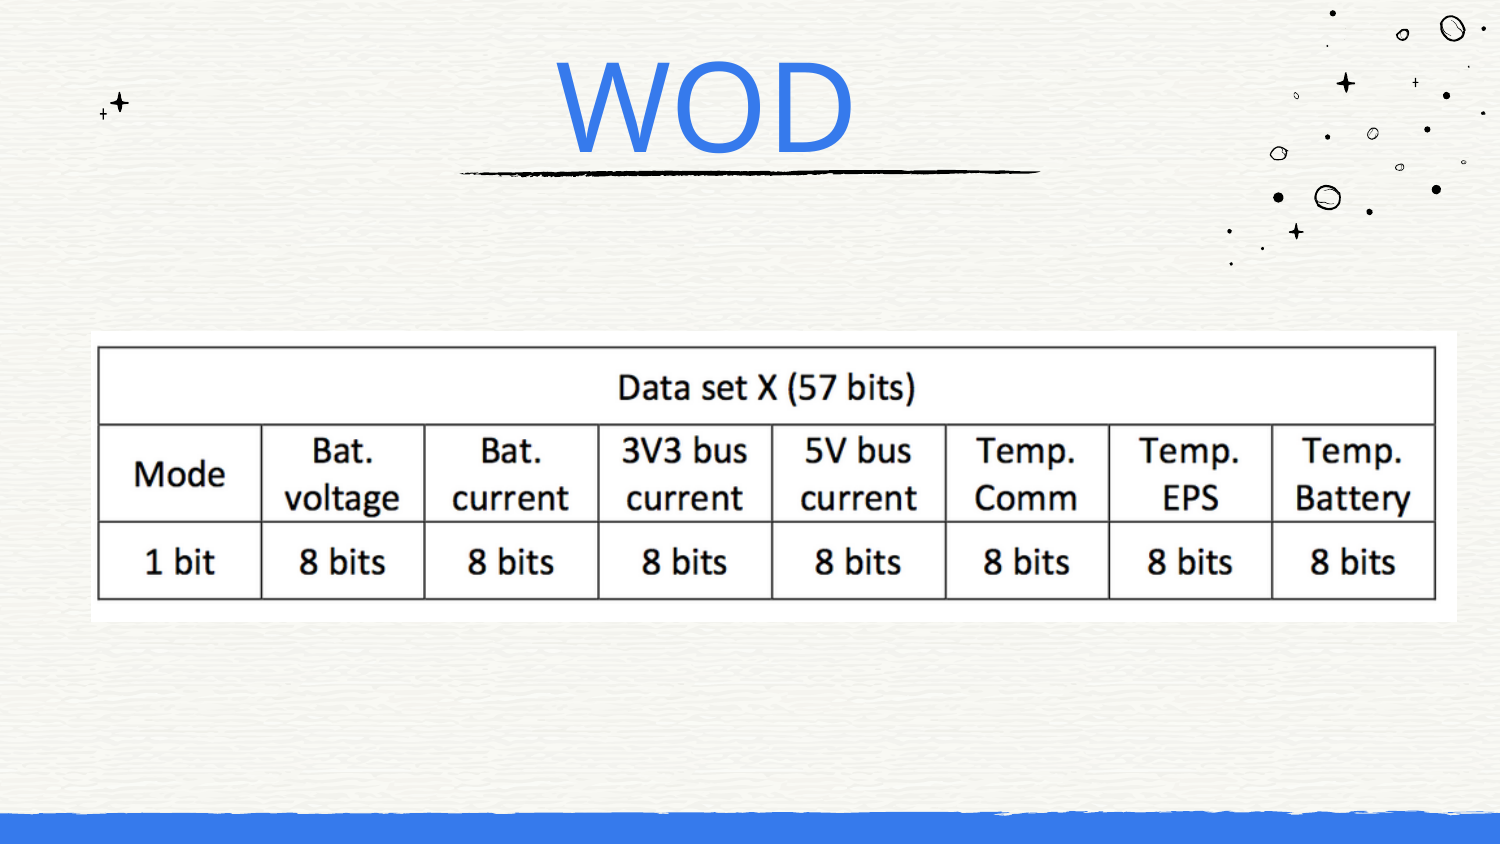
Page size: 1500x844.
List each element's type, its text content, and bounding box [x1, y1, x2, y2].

text_box [459, 169, 1041, 178]
title WOD [91, 12, 1356, 151]
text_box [99, 91, 130, 120]
picture [0, 0, 1500, 815]
